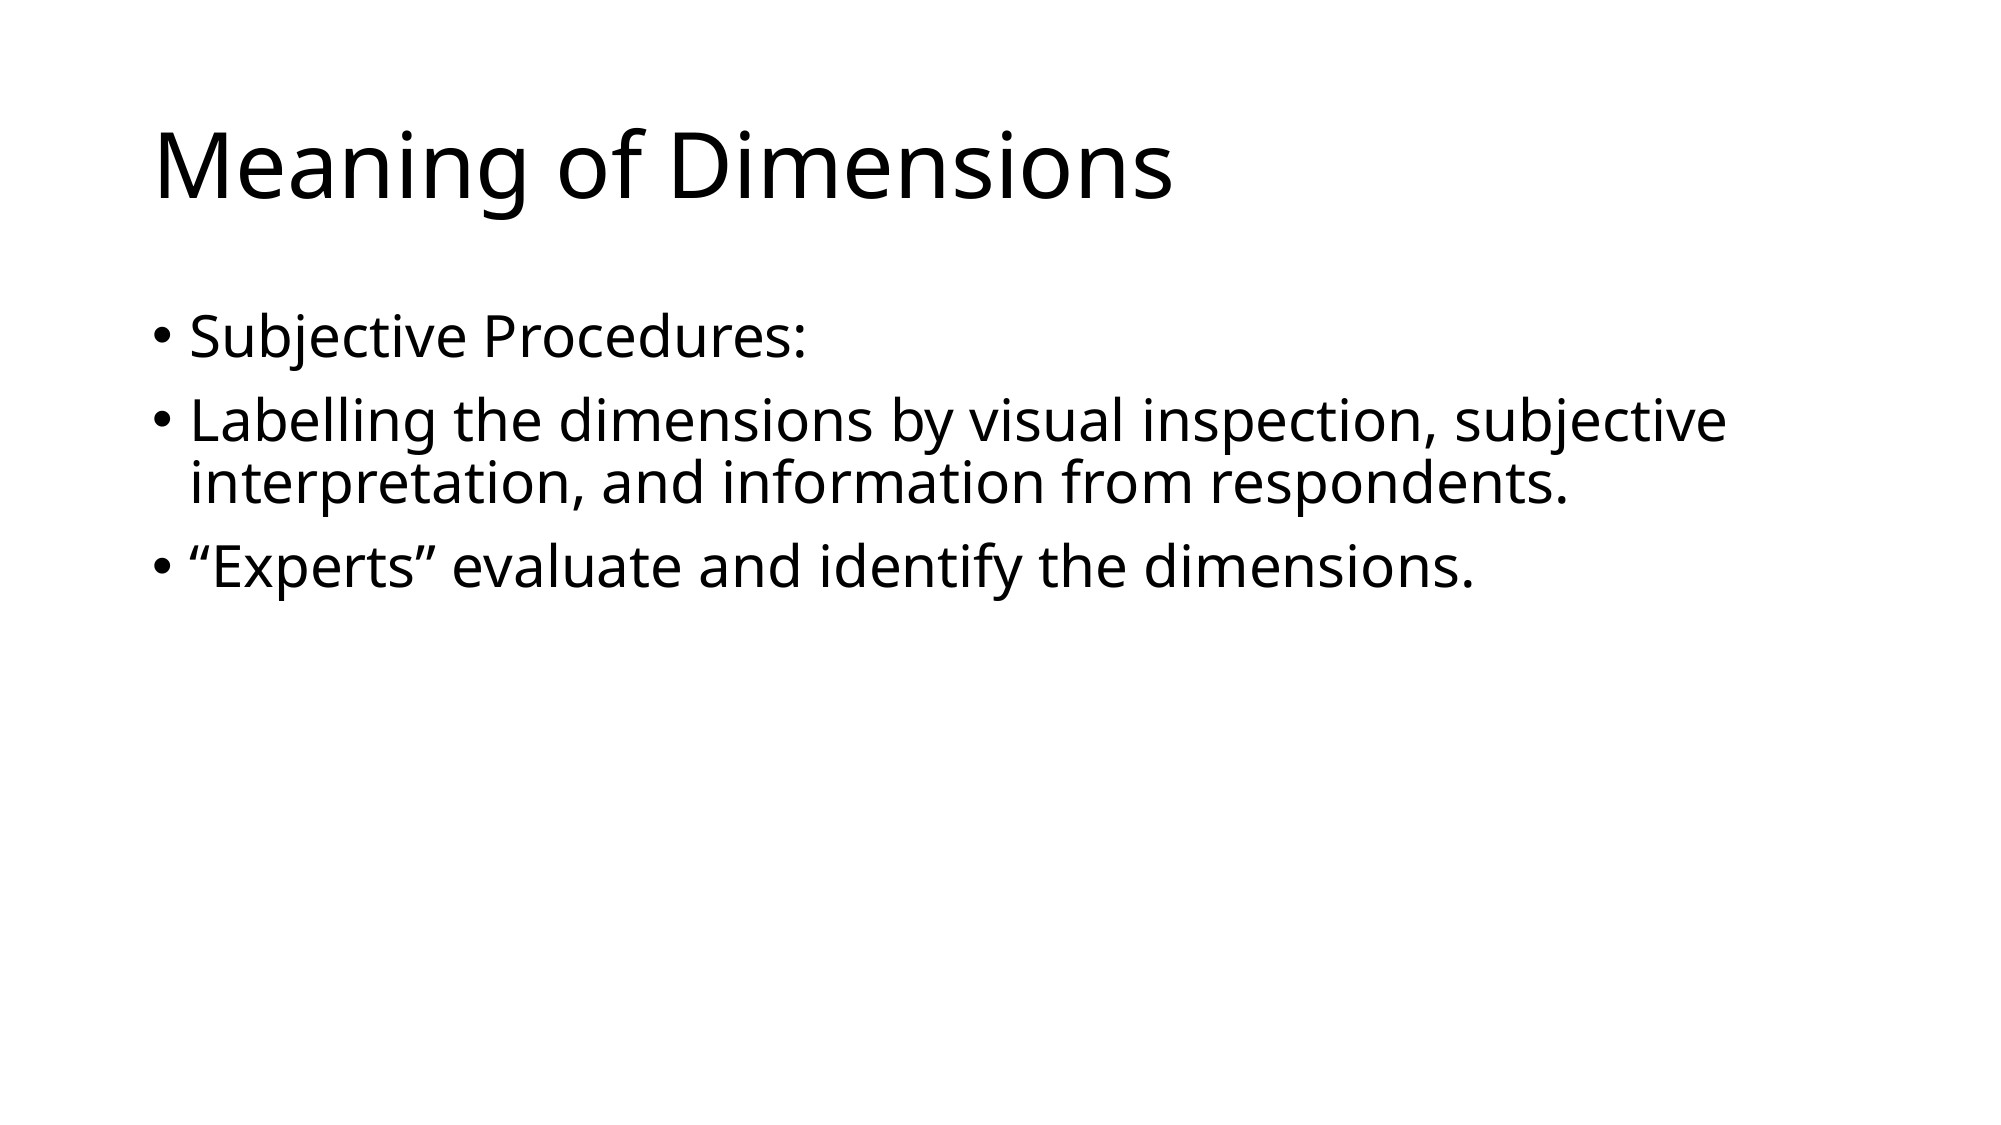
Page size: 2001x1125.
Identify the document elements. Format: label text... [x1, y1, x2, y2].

list Subjective Procedures: Labelling the dimensions by visual inspection, subjective interpretation, and information from respondents. “Experts” evaluate and identify the dimensions. [137, 299, 1863, 1014]
title Meaning of Dimensions [137, 59, 1863, 278]
